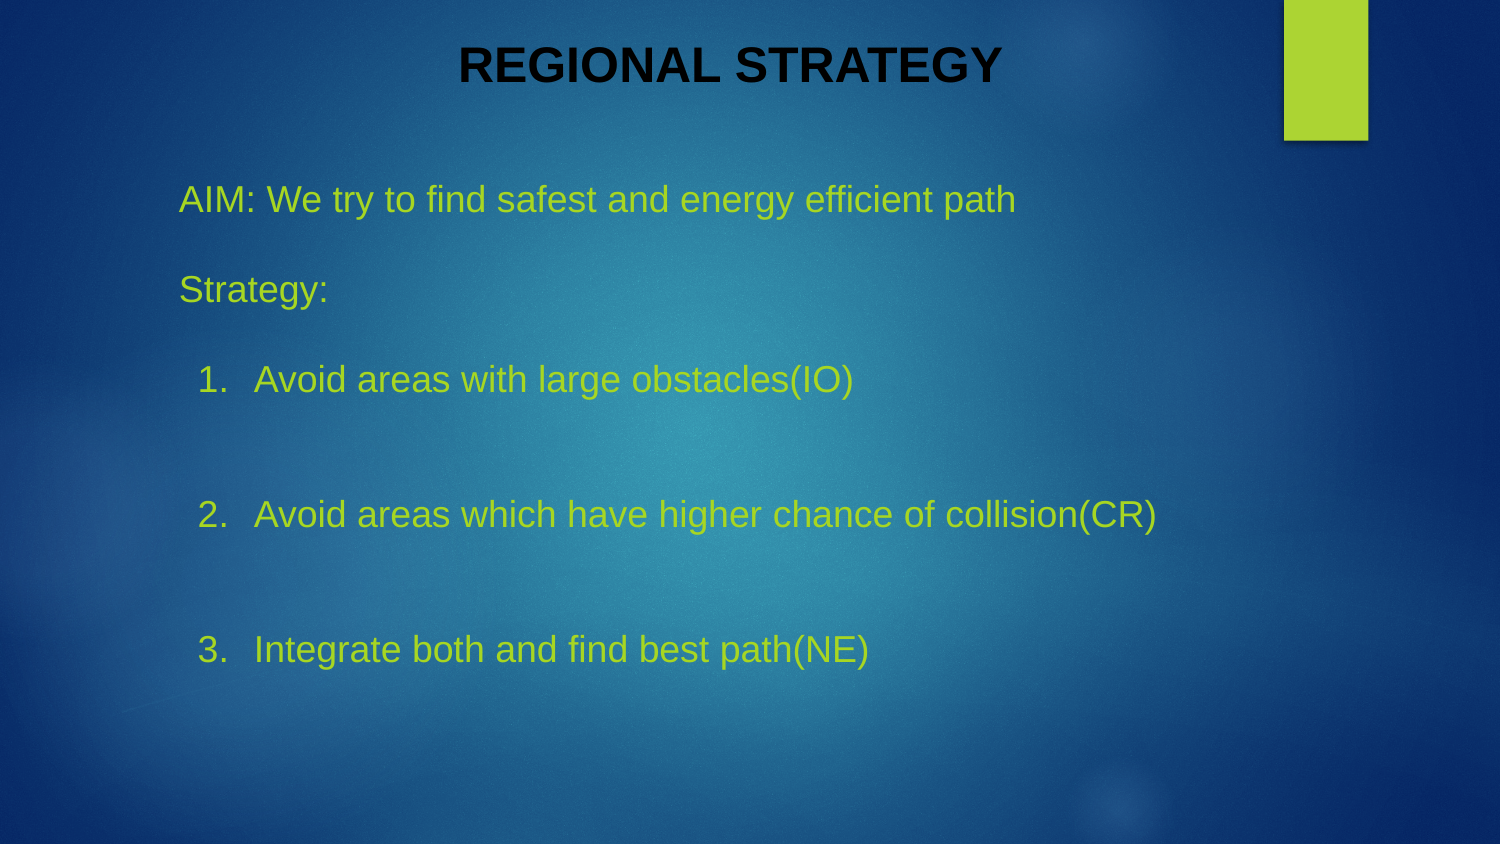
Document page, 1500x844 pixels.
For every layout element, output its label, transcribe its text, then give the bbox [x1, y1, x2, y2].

text_box AIM: We try to find safest and energy efficient path Strategy: Avoid areas with large obstacles(IO) Avoid areas which have higher chance of collision(CR) Integrate both and find best path(NE) [163, 159, 1204, 789]
text_box [358, 46, 1164, 159]
picture [0, 0, 1500, 844]
text_box REGIONAL STRATEGY [443, 17, 1109, 109]
